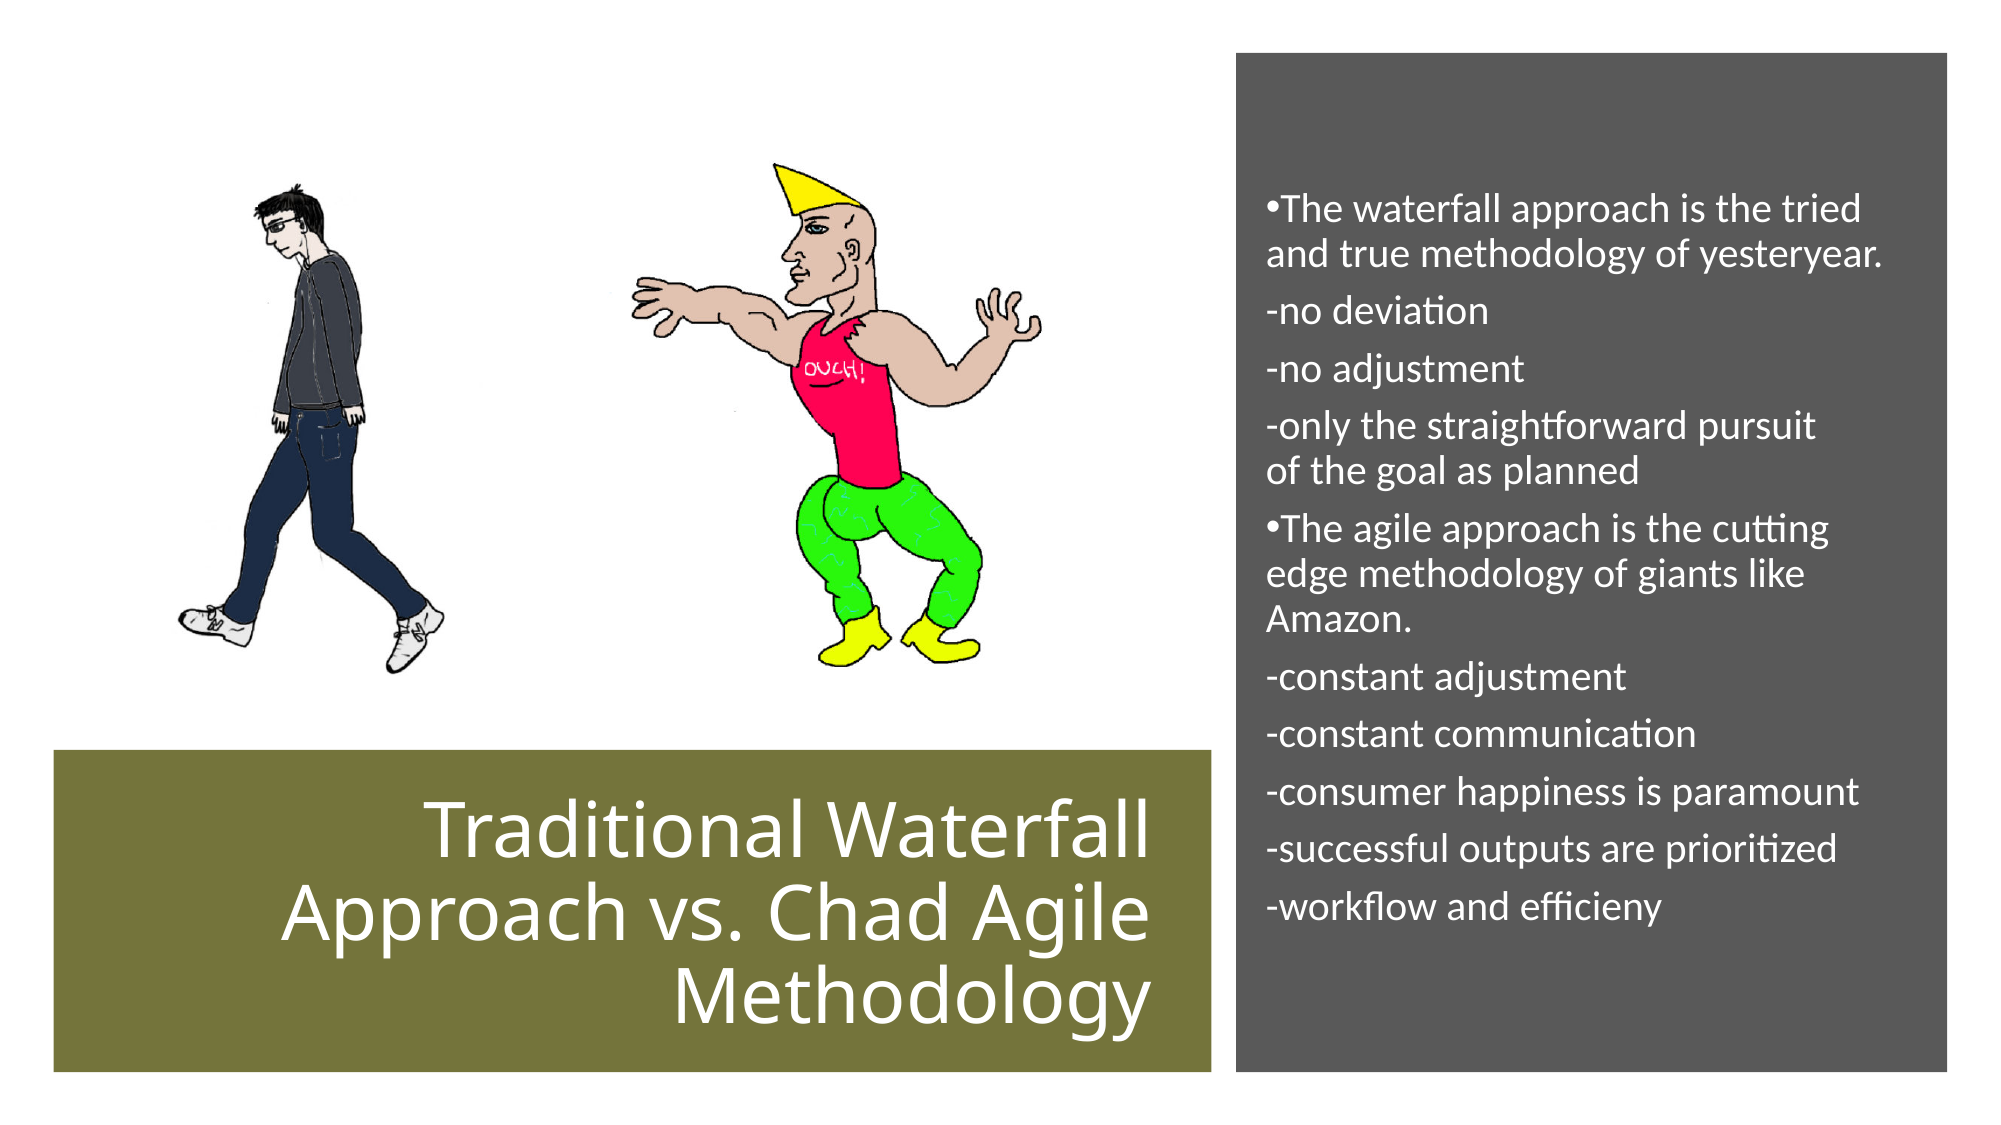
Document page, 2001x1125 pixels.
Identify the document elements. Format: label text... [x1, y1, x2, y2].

text_box The waterfall approach is the tried and true methodology of yesteryear. -no deviation -no adjustment -only the straightforward pursuit of the goal as planned The agile approach is the cutting edge methodology of giants like Amazon. -constant adjustment -constant communication -consumer happiness is paramount -successful outputs are prioritized -workflow and efficieny [1250, 67, 1934, 1048]
text_box [1235, 52, 1948, 1073]
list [53, 52, 1212, 727]
title Traditional Waterfall Approach vs. Chad Agile Methodology [85, 782, 1168, 1049]
text_box [53, 749, 1212, 1073]
